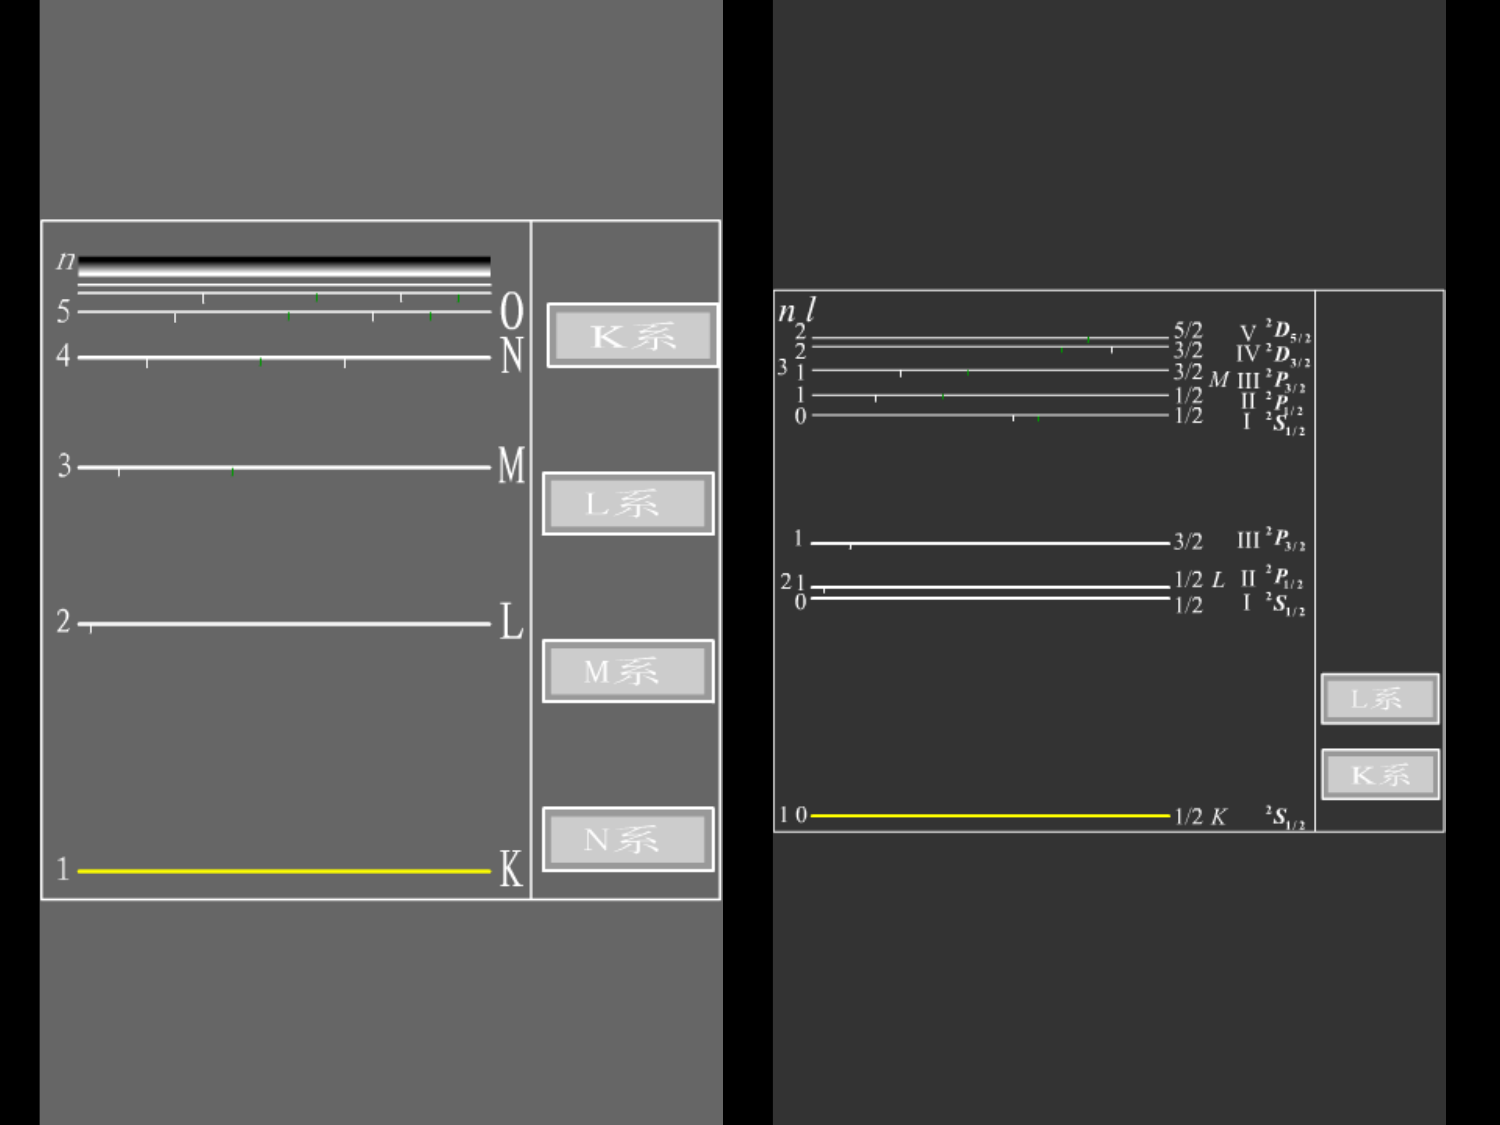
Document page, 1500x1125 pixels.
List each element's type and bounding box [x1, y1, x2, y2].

text_box [1446, 0, 1500, 1125]
text_box [0, 0, 39, 1125]
text_box [723, 0, 772, 1125]
